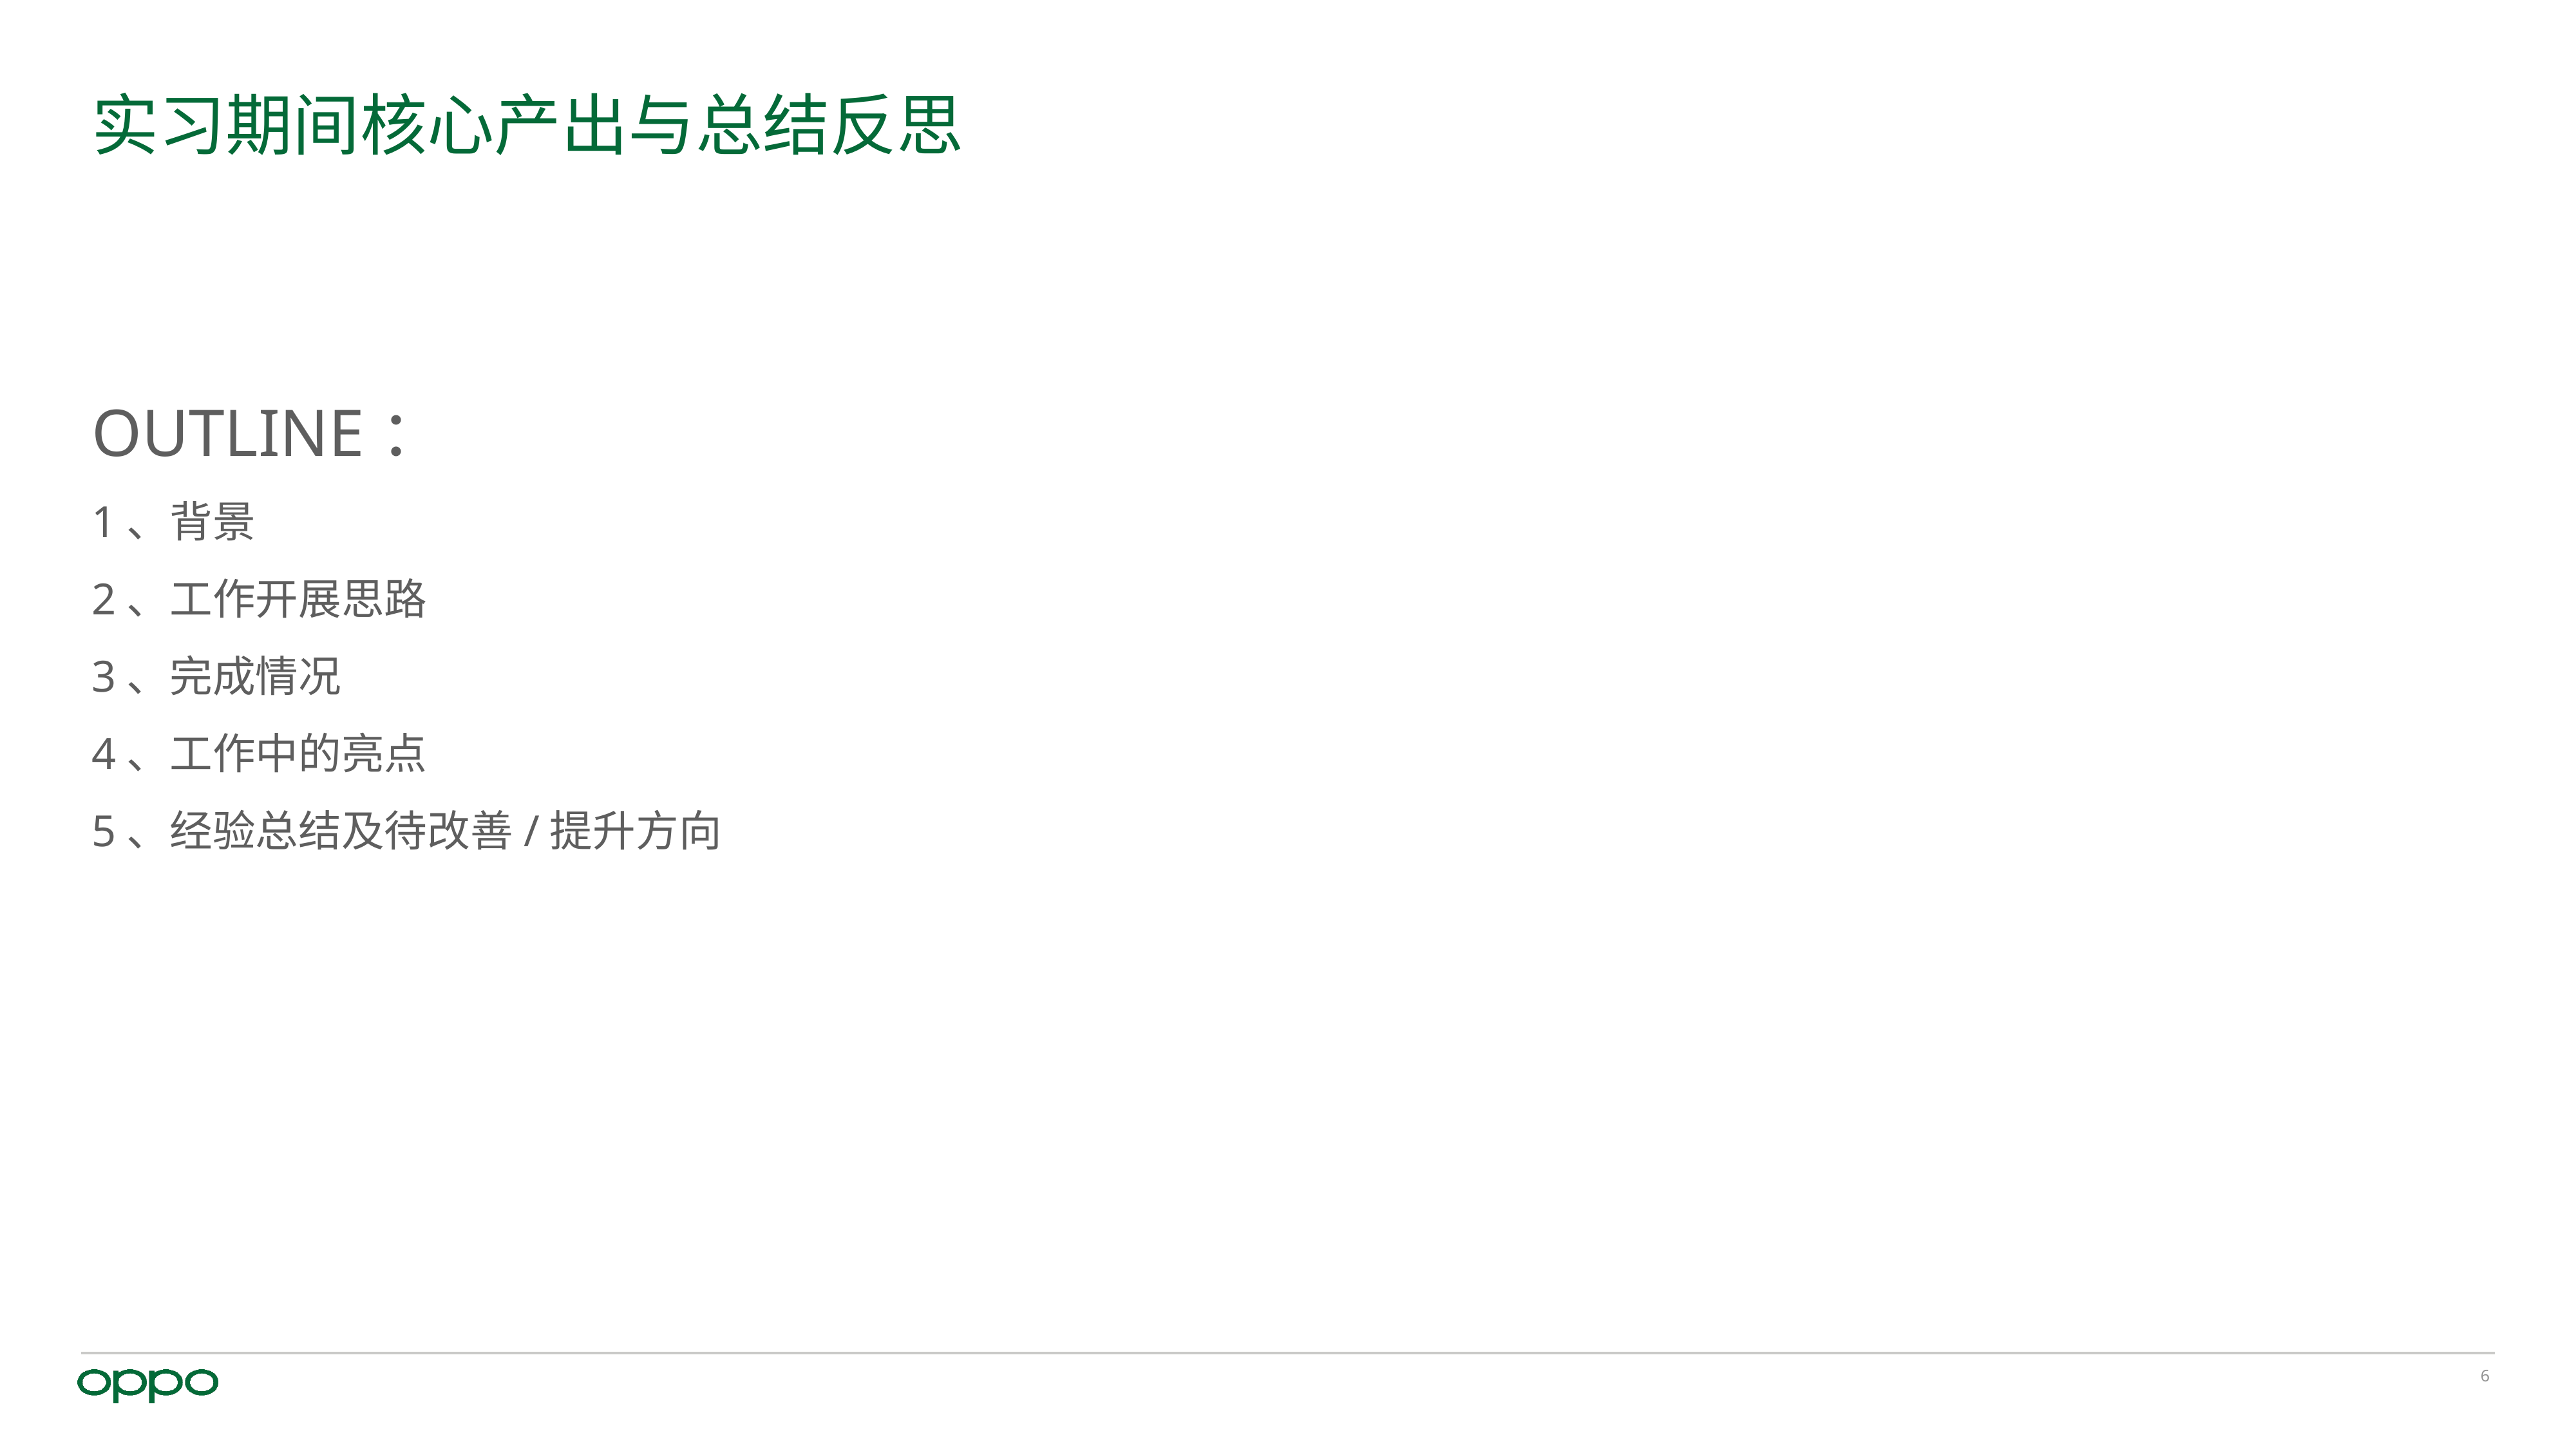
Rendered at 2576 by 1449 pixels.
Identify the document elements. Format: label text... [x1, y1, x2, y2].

title 实习期间核心产出与总结反思 [82, 66, 2496, 180]
picture [77, 1369, 218, 1403]
list OUTLINE： 1、背景 2、工作开展思路 3、完成情况 4、工作中的亮点 5、经验总结及待改善/提升方向 [82, 348, 2496, 1321]
